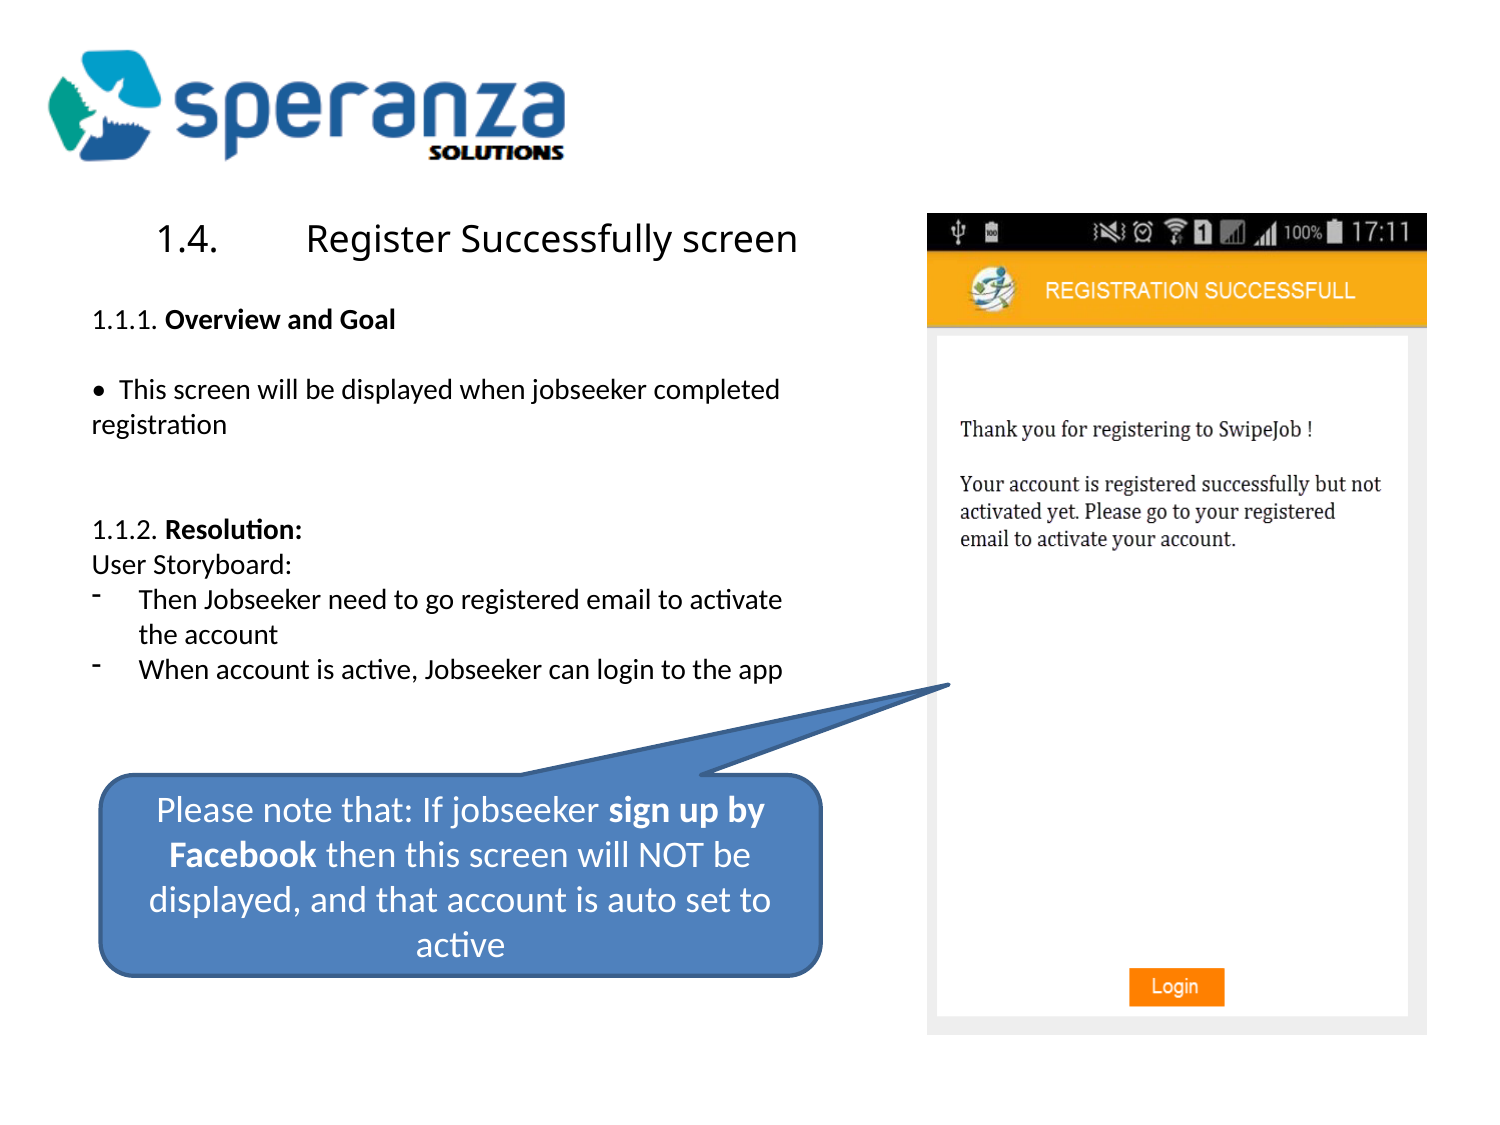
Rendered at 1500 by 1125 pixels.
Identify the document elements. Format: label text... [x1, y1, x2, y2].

picture [17, 19, 601, 193]
text_box 1.4. Register Successfully screen [140, 208, 815, 268]
text_box 1.1.1. Overview and Goal • This screen will be displayed when jobseeker completed registration 1.1.2. Resolution: User Storyboard: Then Jobseeker need to go registered email to activate the account When account is active, Jobseeker can login to the app [76, 292, 817, 693]
text_box Please note that: If jobseeker sign up by Facebook then this screen will NOT be displayed, and that account is auto set to active [98, 688, 921, 978]
picture [926, 212, 1427, 1036]
